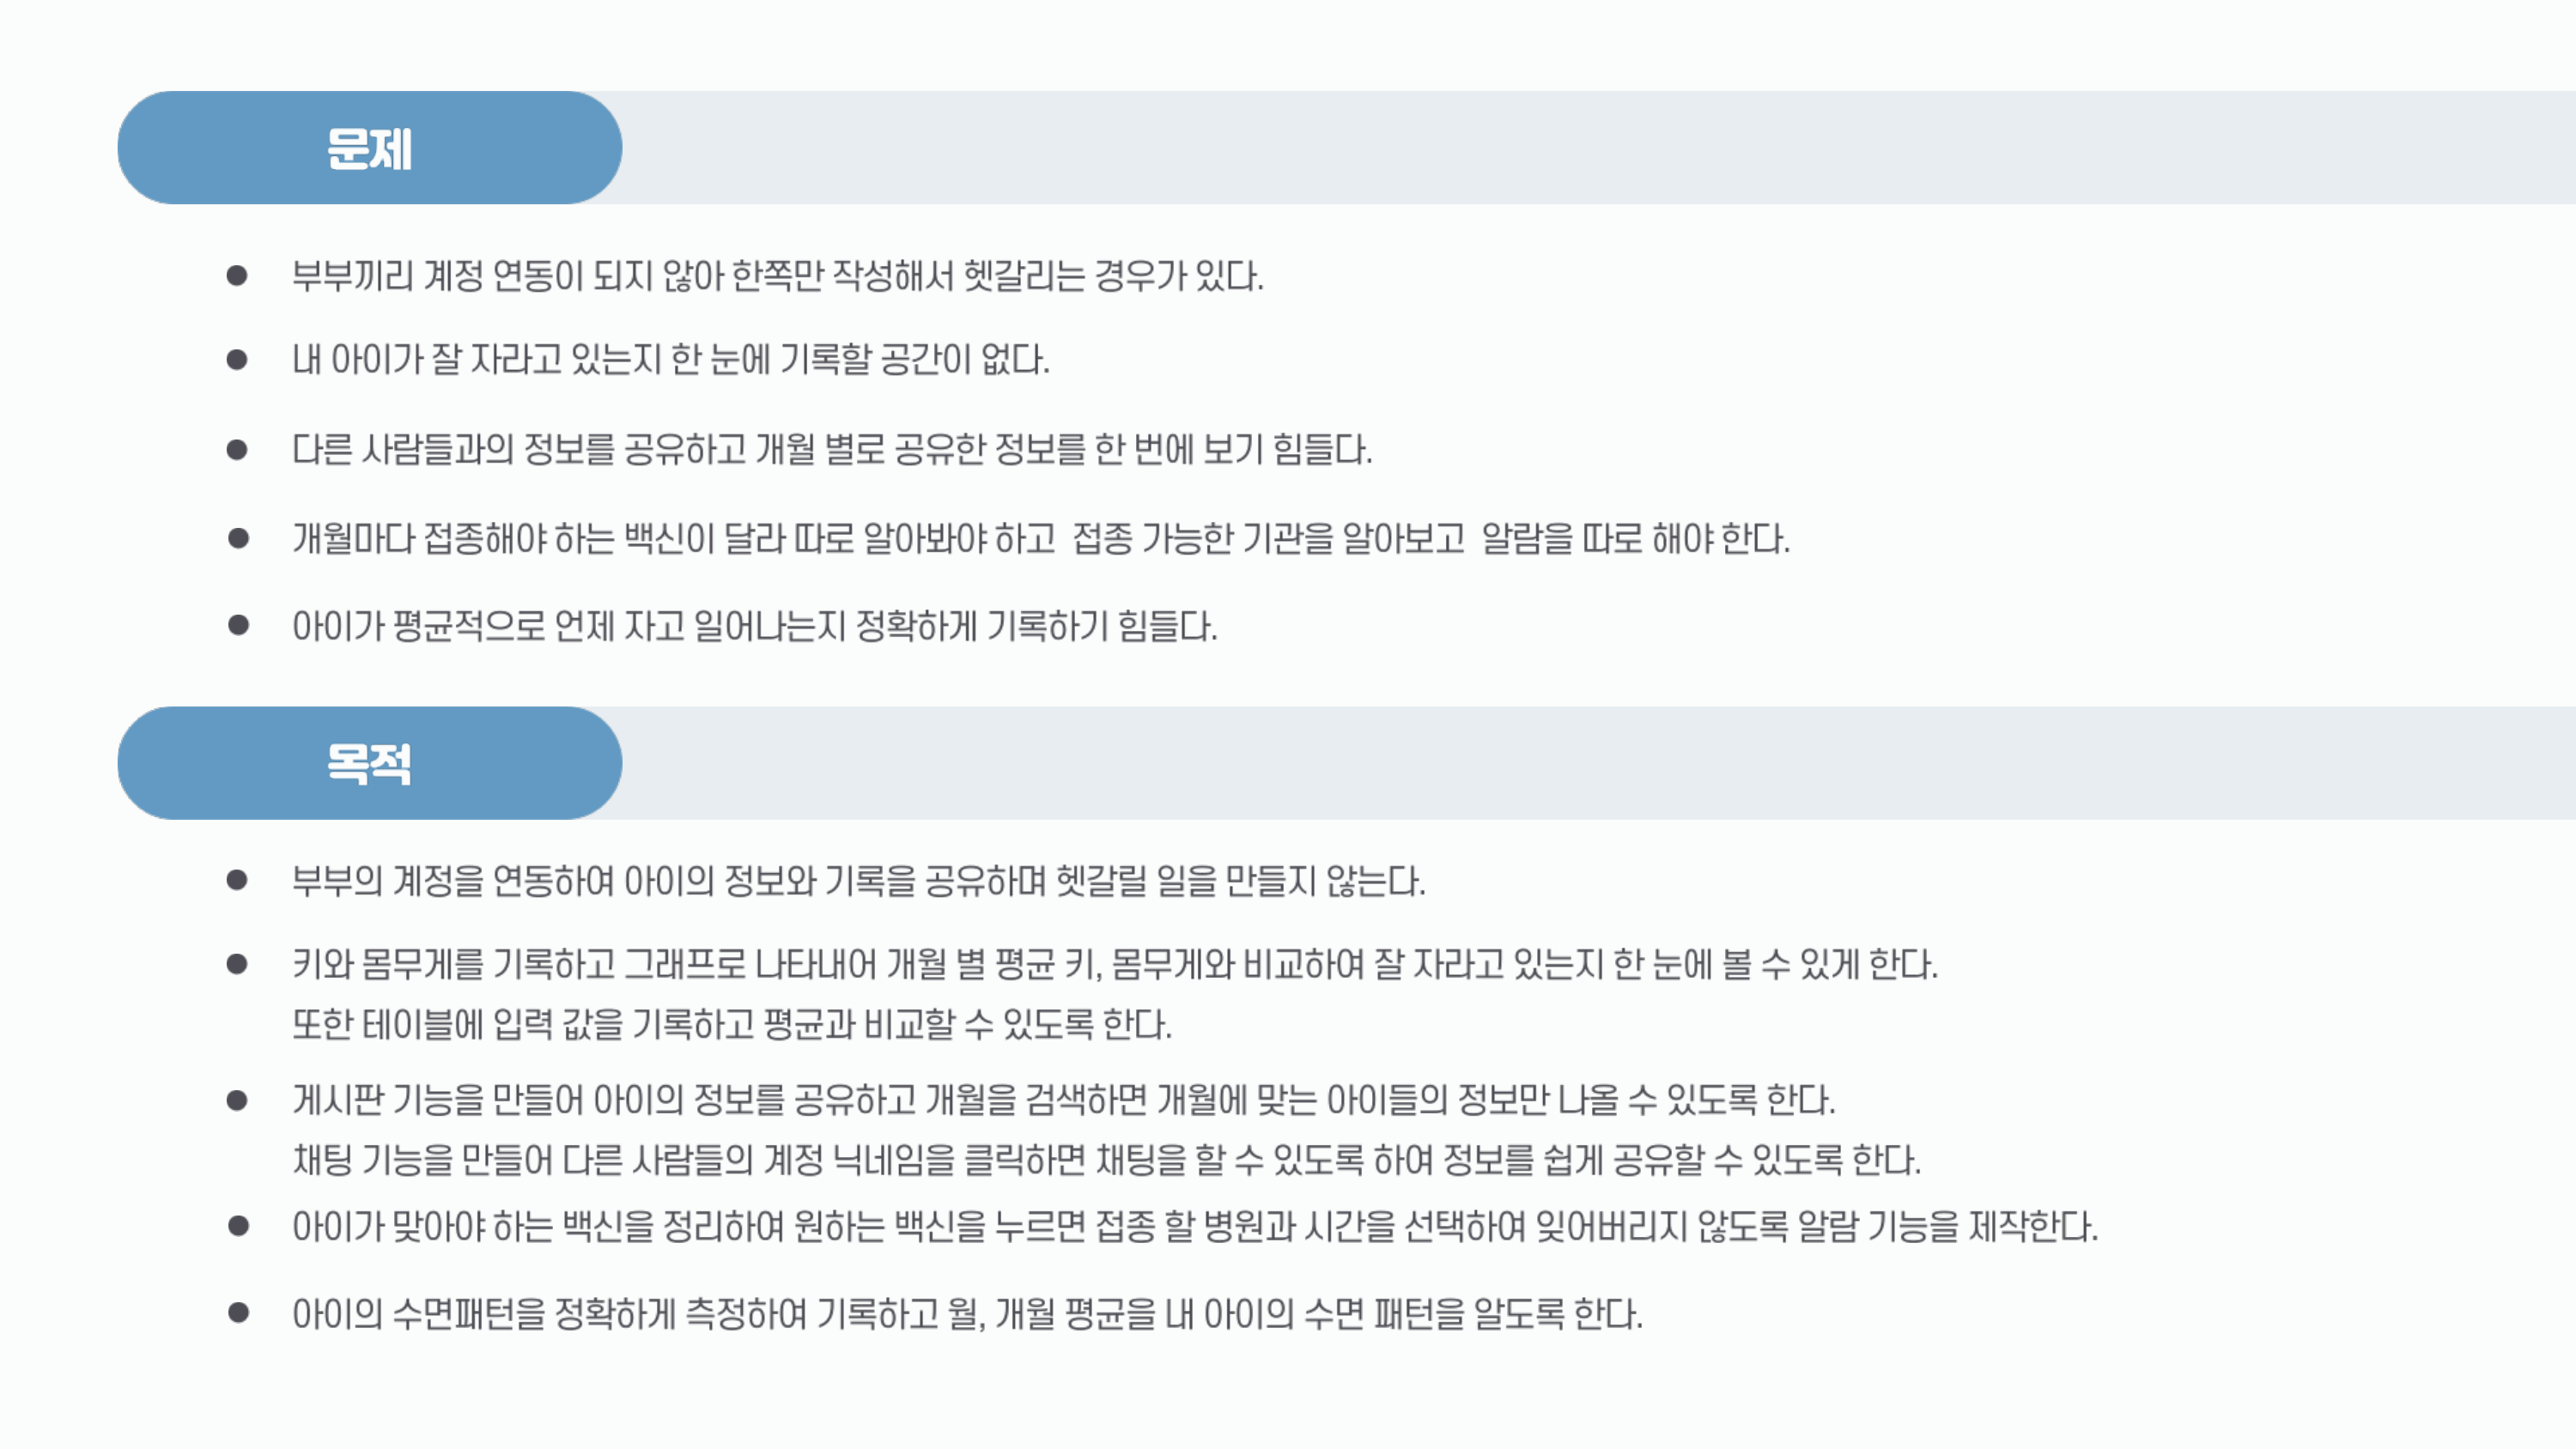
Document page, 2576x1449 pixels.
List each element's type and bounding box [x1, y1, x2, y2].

text_box [228, 1302, 250, 1324]
picture [286, 1284, 1663, 1354]
text_box [228, 1216, 250, 1237]
text_box [227, 264, 248, 287]
text_box [227, 349, 248, 371]
text_box [623, 90, 2576, 204]
picture [286, 1070, 2117, 1266]
picture [286, 330, 1069, 399]
text_box [227, 954, 248, 976]
picture [286, 420, 1393, 488]
text_box [118, 706, 623, 820]
picture [286, 509, 1810, 579]
text_box [227, 870, 248, 891]
text_box [118, 90, 623, 204]
picture [286, 597, 1237, 666]
picture [286, 851, 1446, 920]
picture [150, 112, 434, 201]
text_box [623, 706, 2576, 820]
text_box [227, 1089, 248, 1112]
picture [286, 246, 1285, 315]
text_box [228, 615, 250, 636]
text_box [227, 440, 248, 462]
picture [150, 727, 434, 816]
text_box [228, 528, 250, 549]
picture [286, 934, 1958, 1064]
